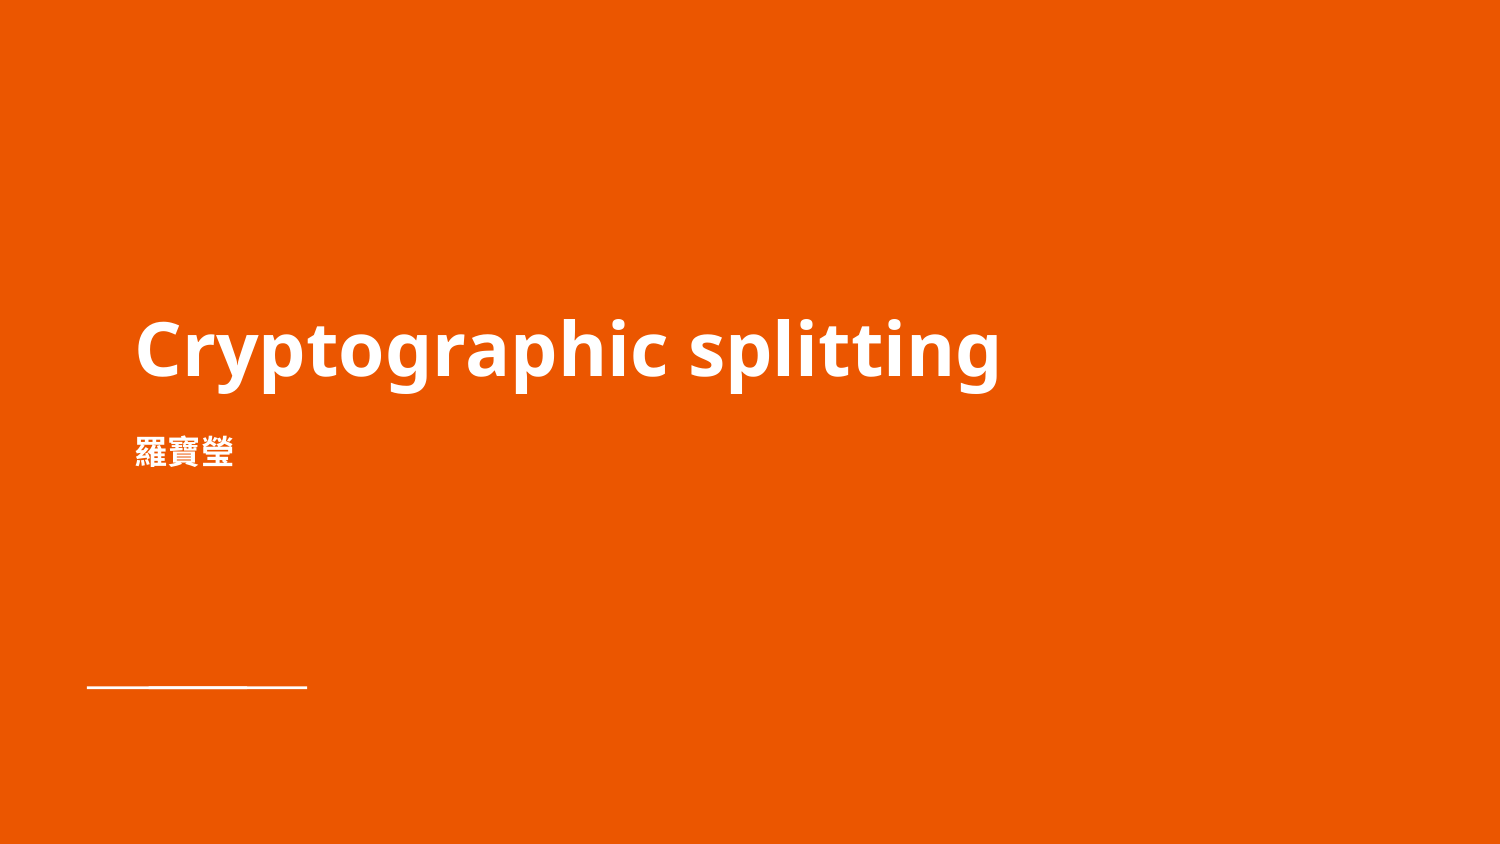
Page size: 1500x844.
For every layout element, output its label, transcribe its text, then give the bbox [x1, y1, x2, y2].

title Cryptographic splitting 羅寶瑩 [119, 141, 1272, 632]
